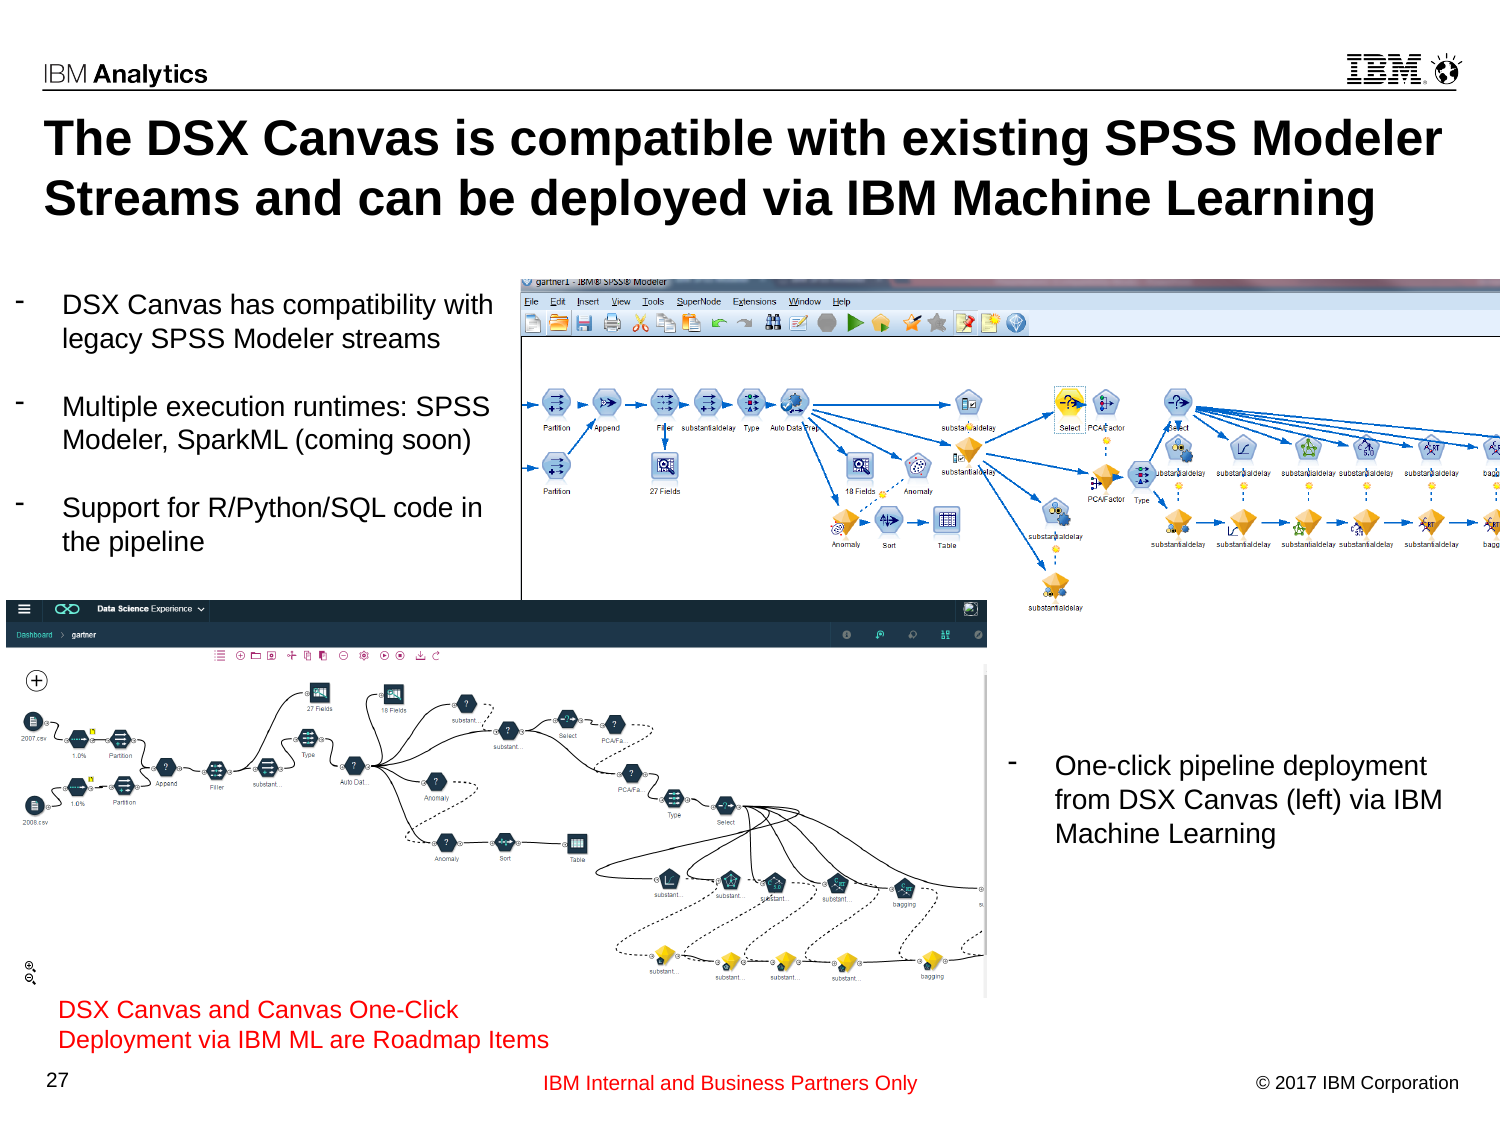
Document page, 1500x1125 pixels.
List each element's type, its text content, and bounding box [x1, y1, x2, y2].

picture [1336, 42, 1471, 94]
text_box DSX Canvas and Canvas One-Click Deployment via IBM ML are Roadmap Items [43, 1006, 572, 1061]
text_box One-click pipeline deployment from DSX Canvas (left) via IBM Machine Learning [993, 740, 1479, 857]
picture [26, 46, 226, 102]
title The DSX Canvas is compatible with existing SPSS Modeler Streams and can be deployed via IBM Machine Learning [43, 97, 1500, 246]
text_box IBM Internal and Business Partners Only [513, 1061, 947, 1102]
text_box DSX Canvas has compatibility with legacy SPSS Modeler streams Multiple execution runtimes: SPSS Modeler, SparkML (coming soon) Support for R/Python/SQL code in the pipeline [0, 279, 514, 666]
picture [6, 279, 1500, 998]
